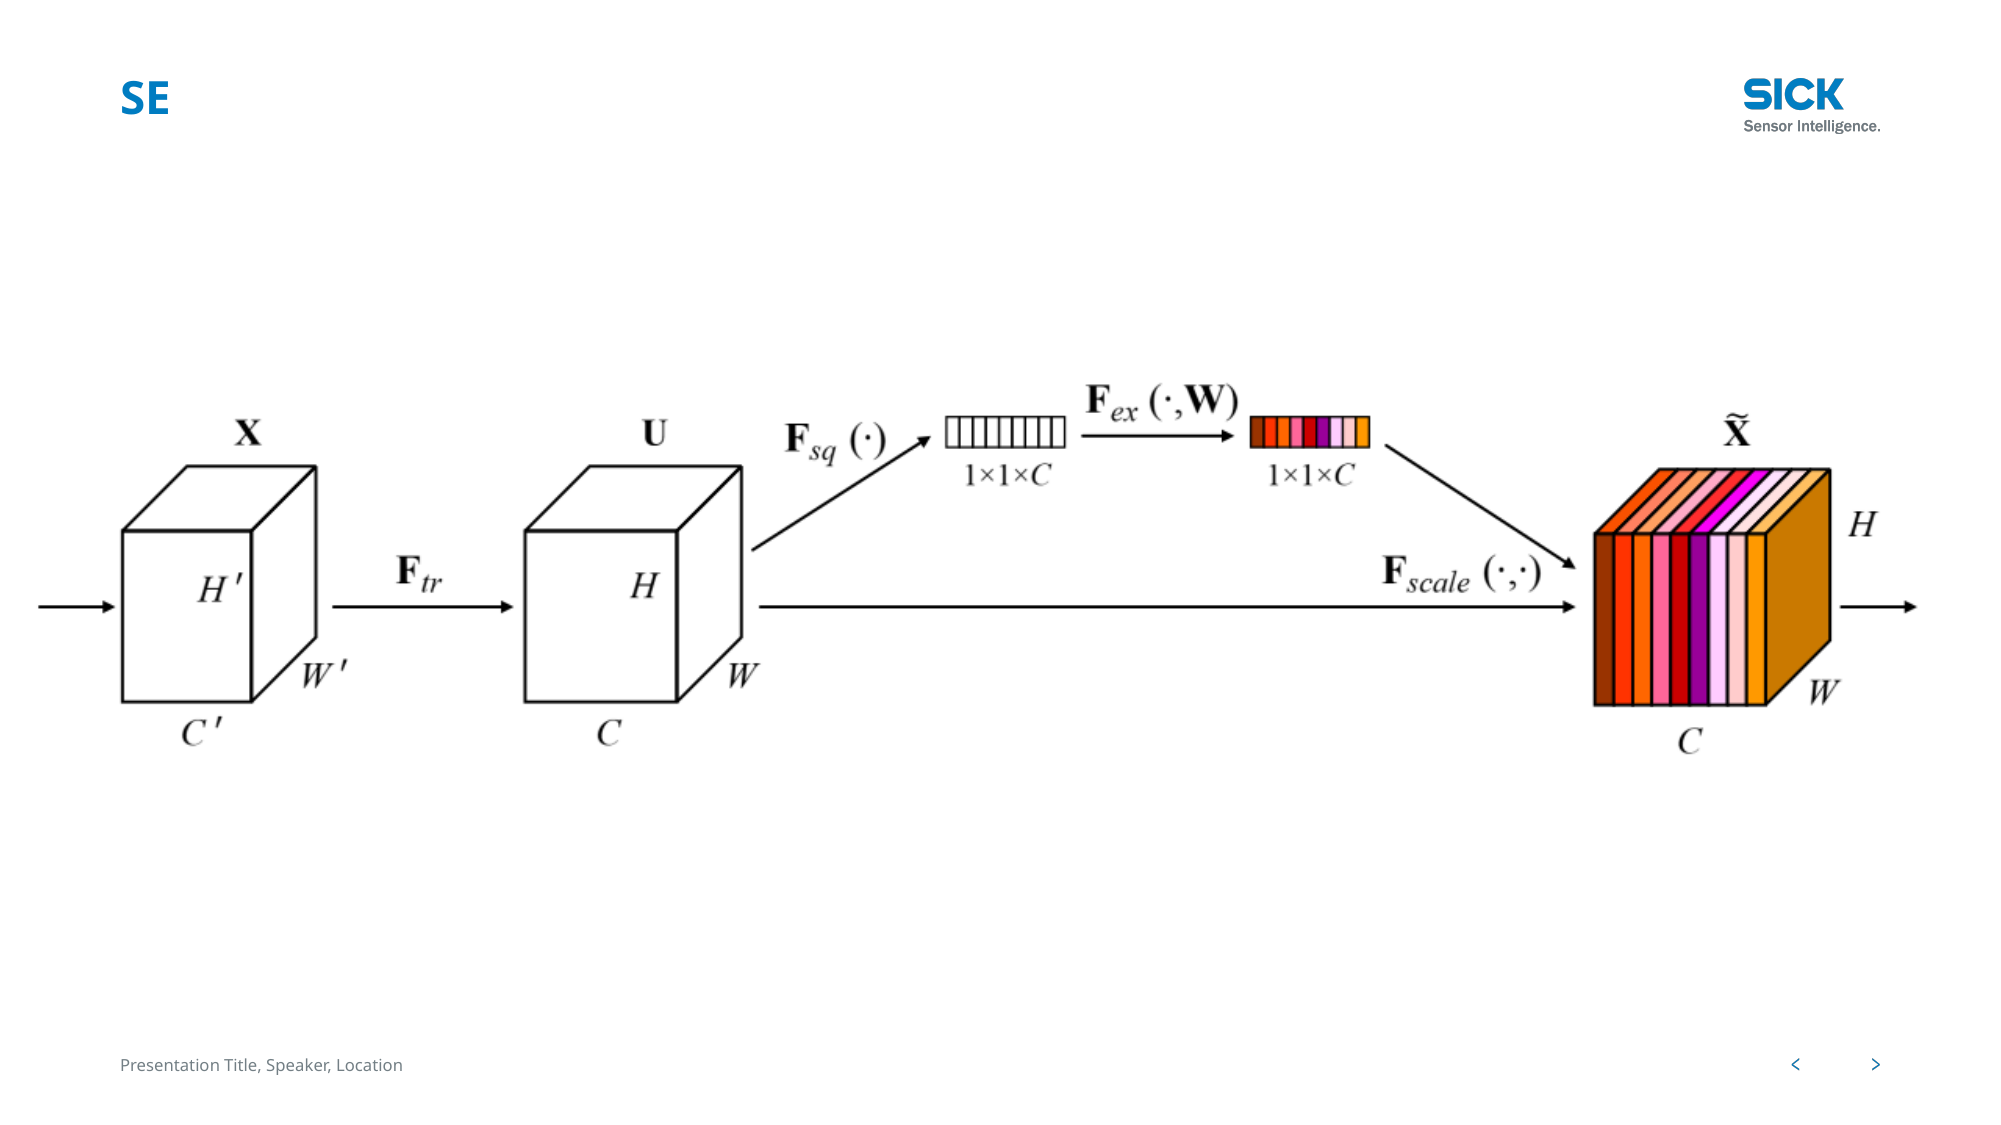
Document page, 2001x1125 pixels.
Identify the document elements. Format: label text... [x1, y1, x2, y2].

picture [1744, 78, 1880, 134]
footer Presentation Title, Speaker, Location [120, 1058, 1585, 1125]
slide_number [1791, 1058, 1880, 1125]
title SE [120, 77, 1437, 137]
picture [12, 330, 1988, 795]
